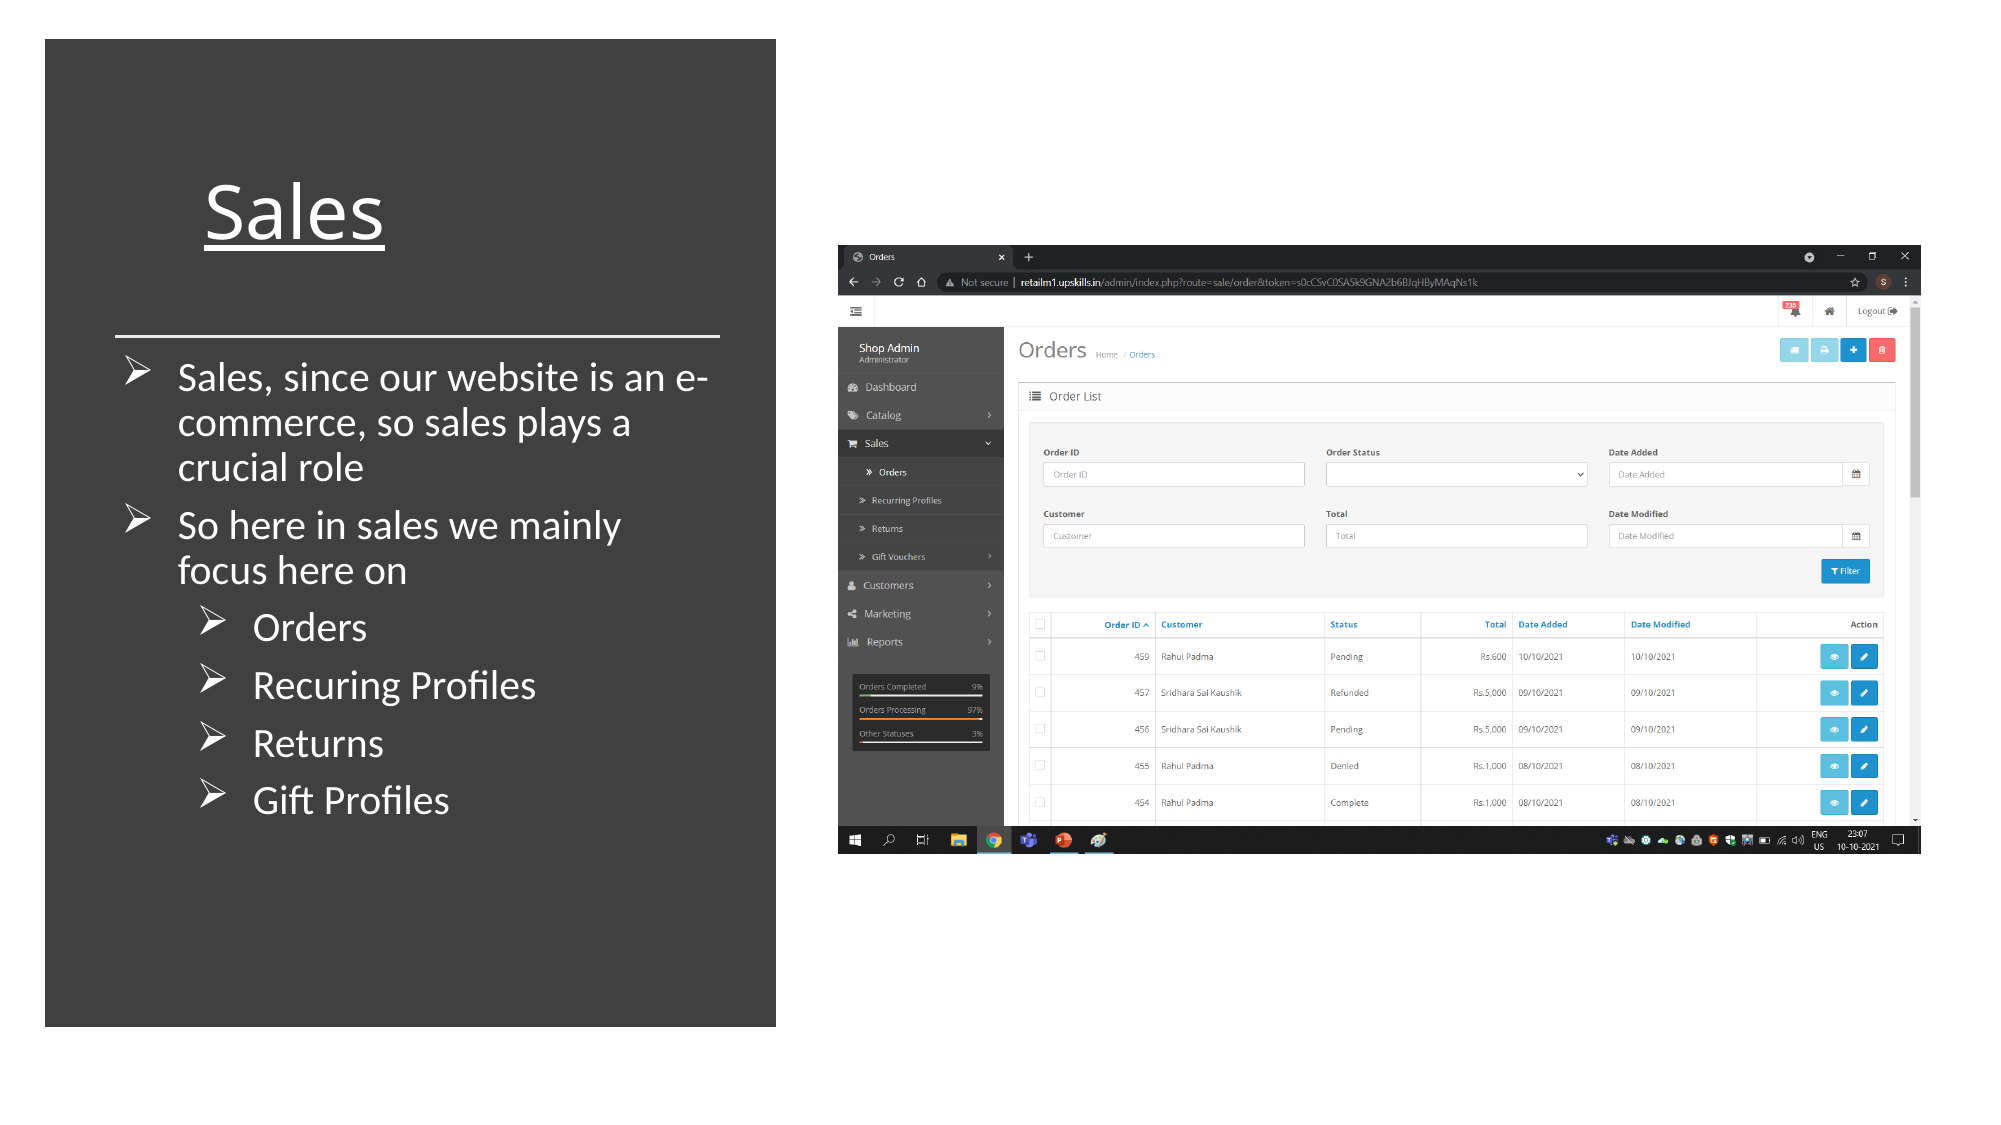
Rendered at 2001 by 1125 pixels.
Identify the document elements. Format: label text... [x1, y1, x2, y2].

text_box Sales, since our website is an e-commerce, so sales plays a crucial role So here in sales we mainly focus here on Orders Recuring Profiles Returns Gift Profiles [97, 348, 725, 967]
picture [838, 245, 1921, 855]
text_box [54, 49, 767, 1018]
text_box Sales [97, 104, 725, 326]
